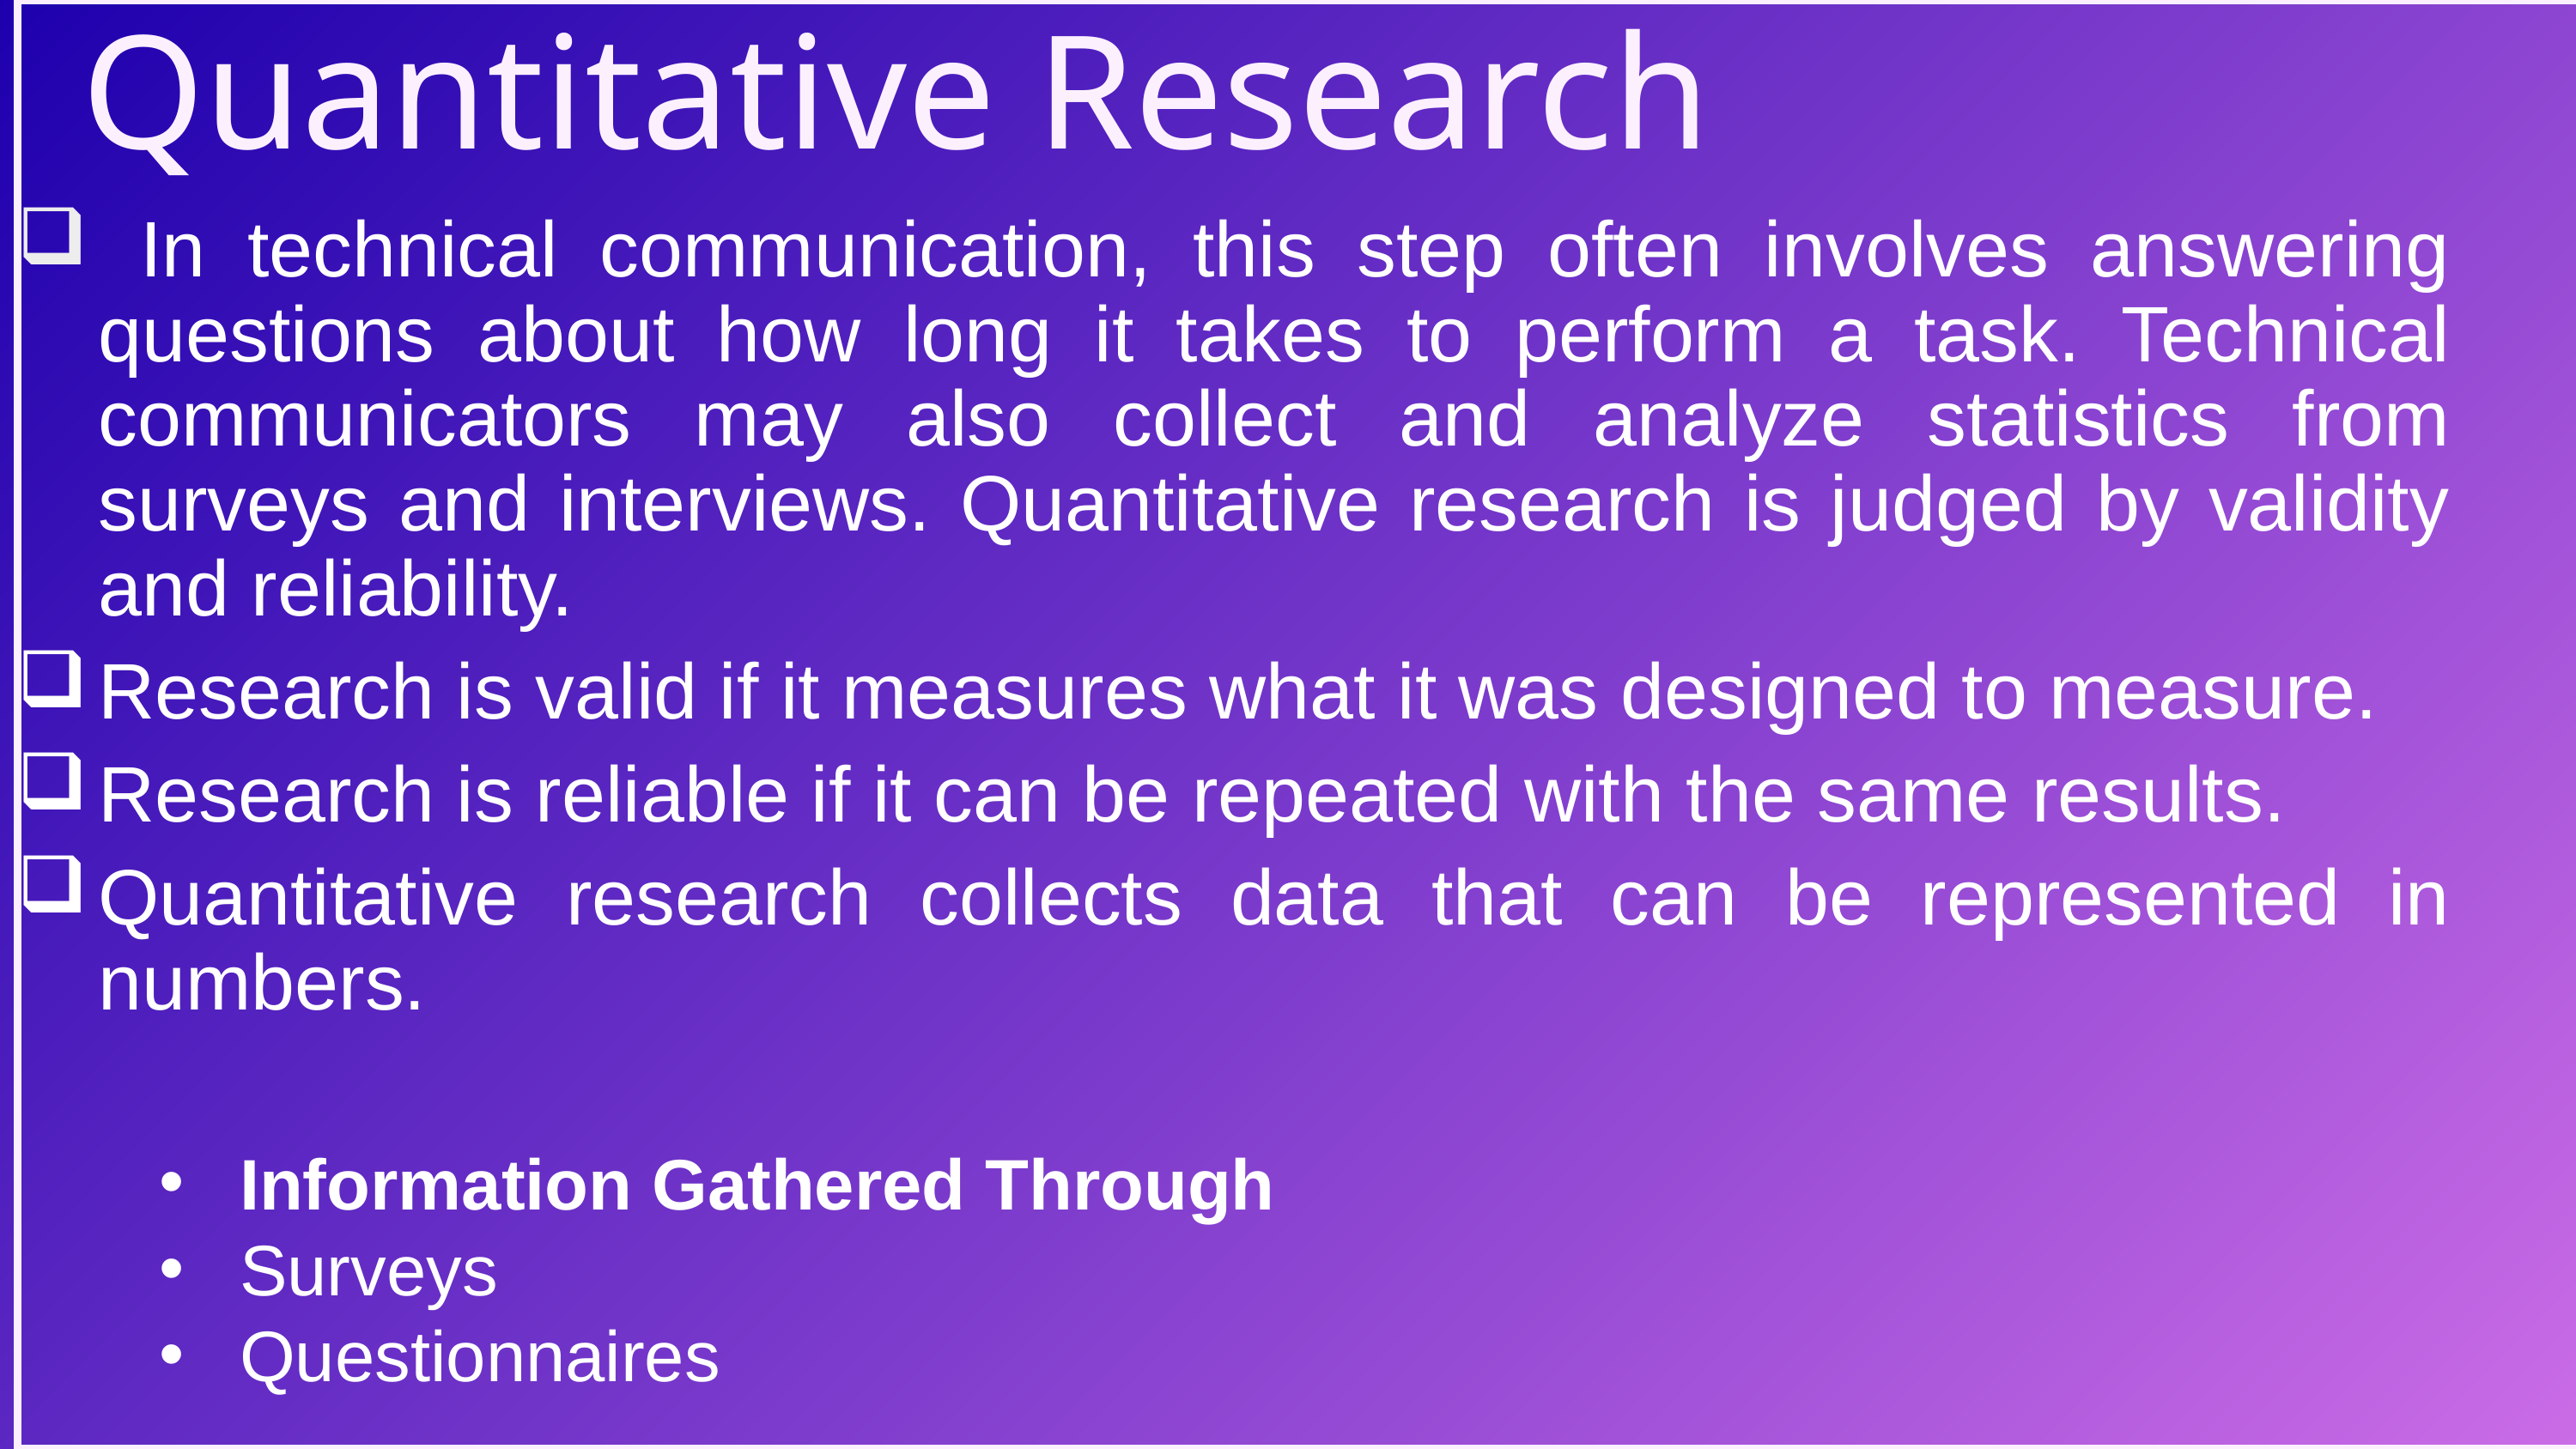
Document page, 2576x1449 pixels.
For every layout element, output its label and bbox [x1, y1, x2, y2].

text_box [17, 0, 2576, 1449]
